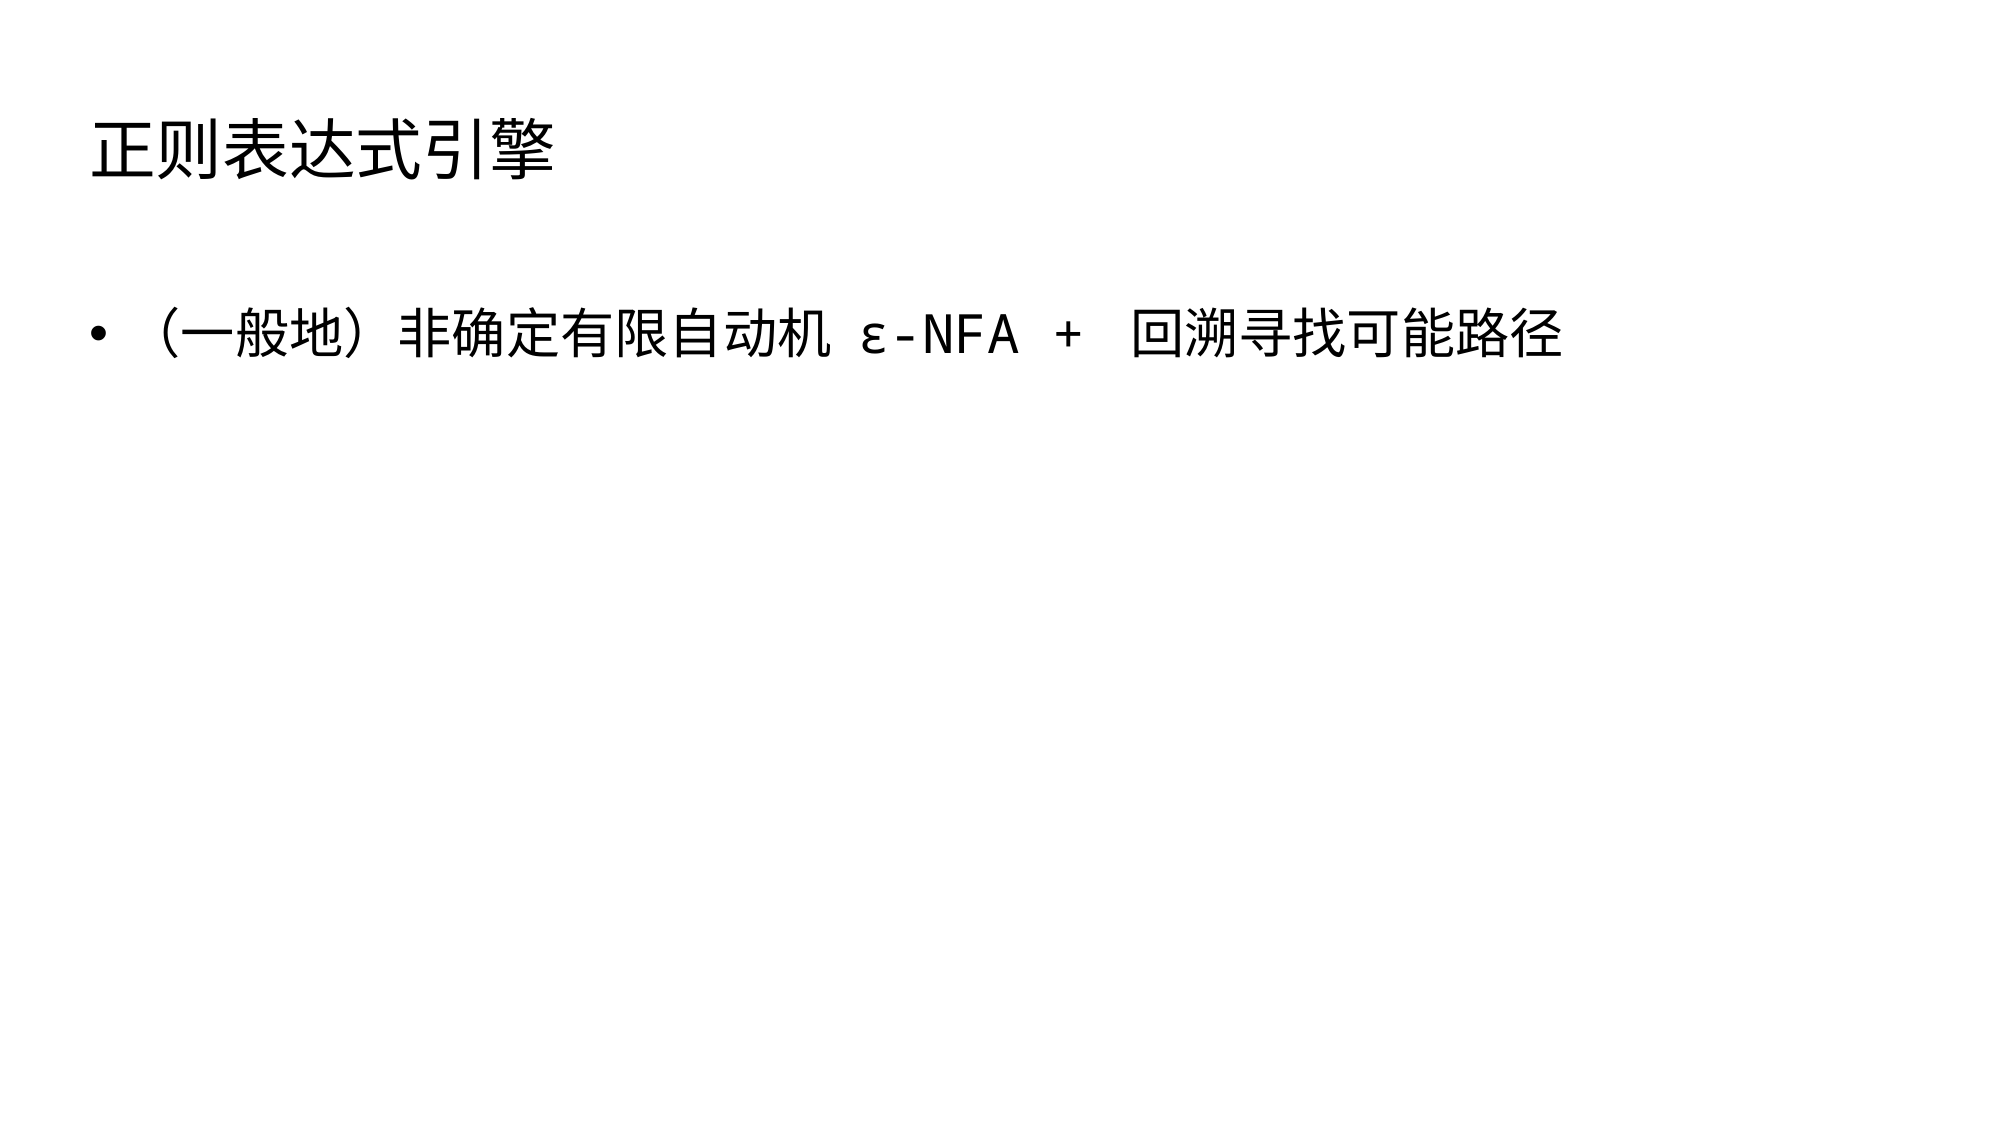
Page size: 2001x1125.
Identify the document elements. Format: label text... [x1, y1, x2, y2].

title 正则表达式引擎 [74, 29, 1926, 278]
list （一般地）非确定有限自动机 ε-NFA + 回溯寻找可能路径 [74, 299, 1926, 1014]
